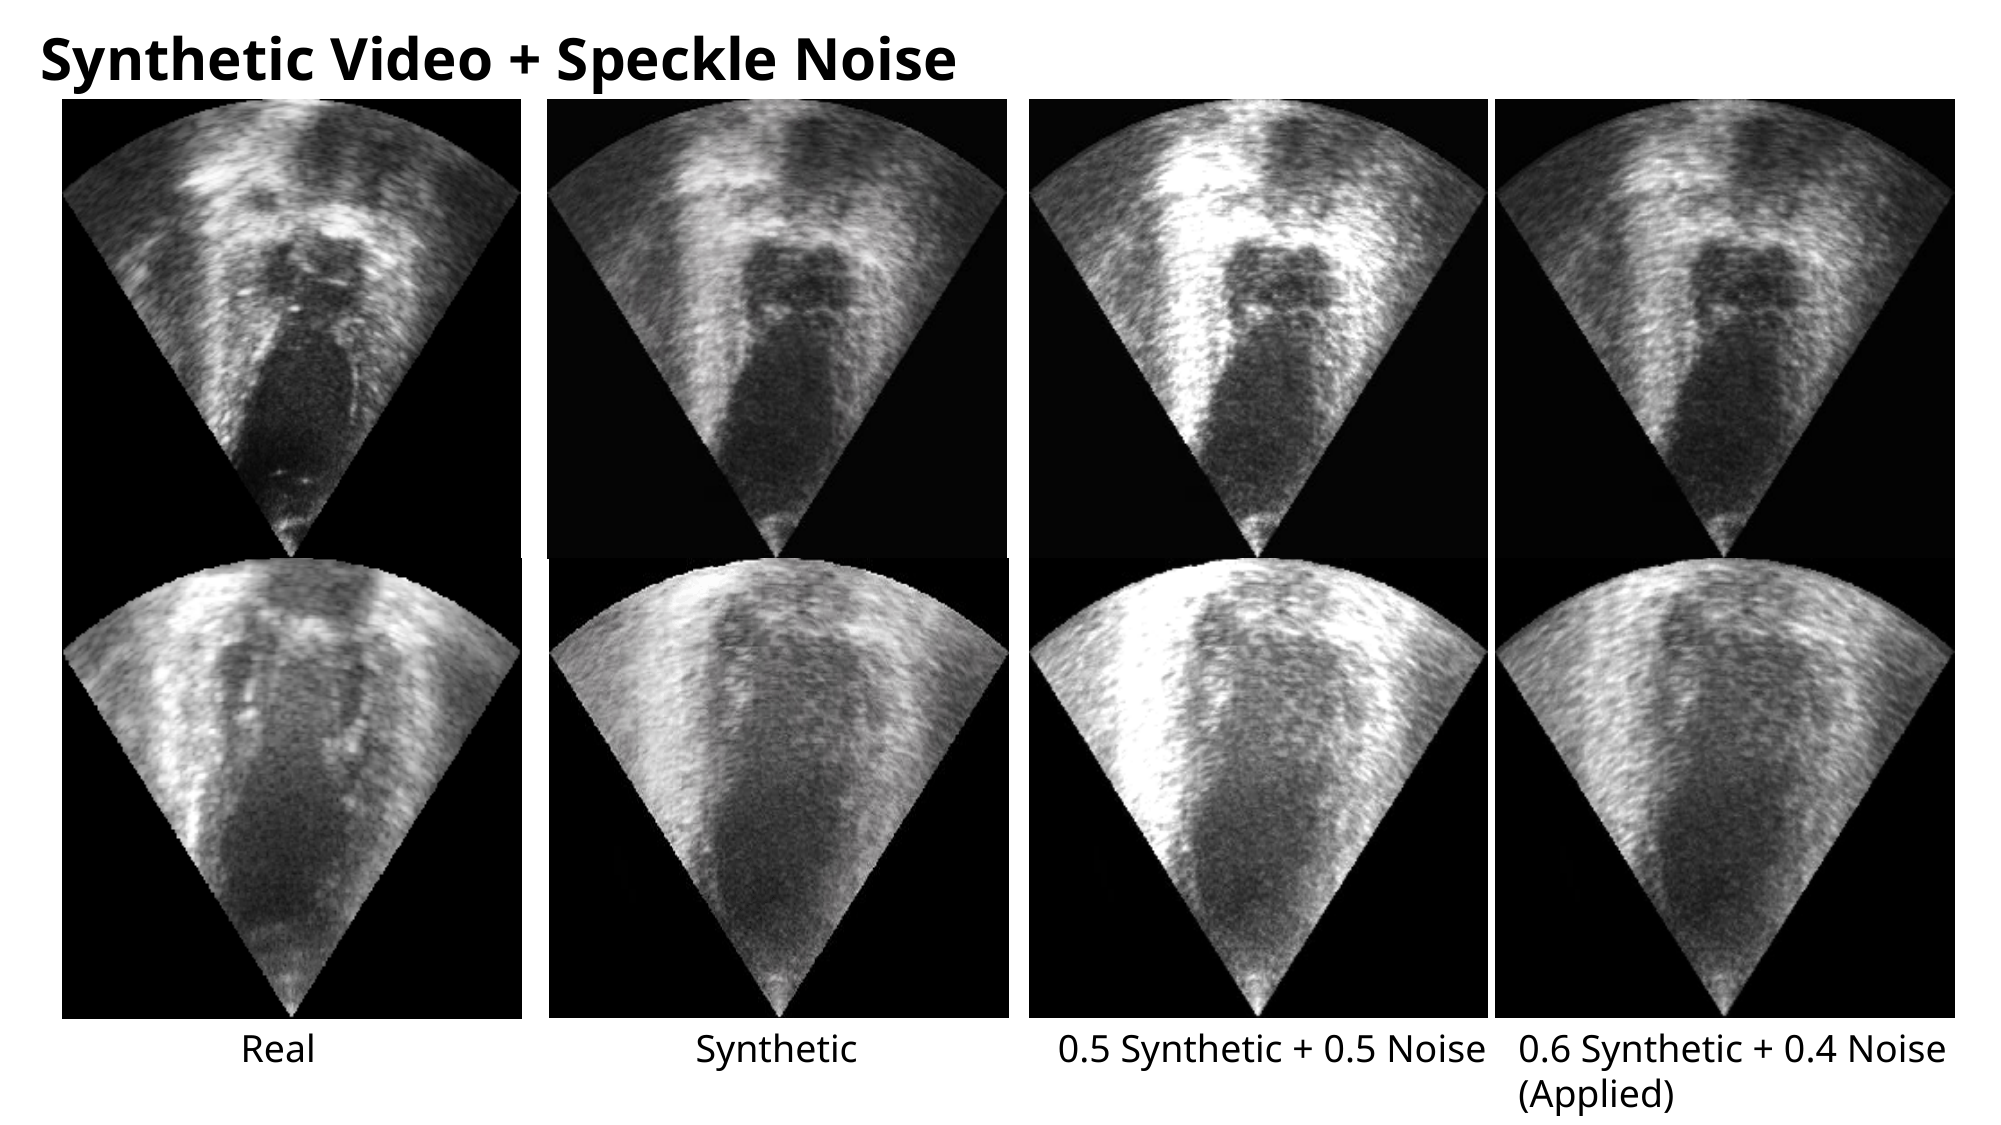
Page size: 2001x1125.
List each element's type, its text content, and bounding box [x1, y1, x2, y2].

text_box 0.6 Synthetic + 0.4 Noise (Applied) [1503, 1017, 1962, 1123]
text_box Synthetic Video + Speckle Noise [26, 14, 974, 99]
picture [547, 99, 1009, 1018]
picture [1029, 99, 1488, 1018]
text_box Real [225, 1019, 331, 1078]
text_box Synthetic [680, 1018, 873, 1078]
text_box 0.5 Synthetic + 0.5 Noise [1043, 1017, 1502, 1078]
picture [62, 99, 522, 1019]
picture [1495, 99, 1955, 1018]
